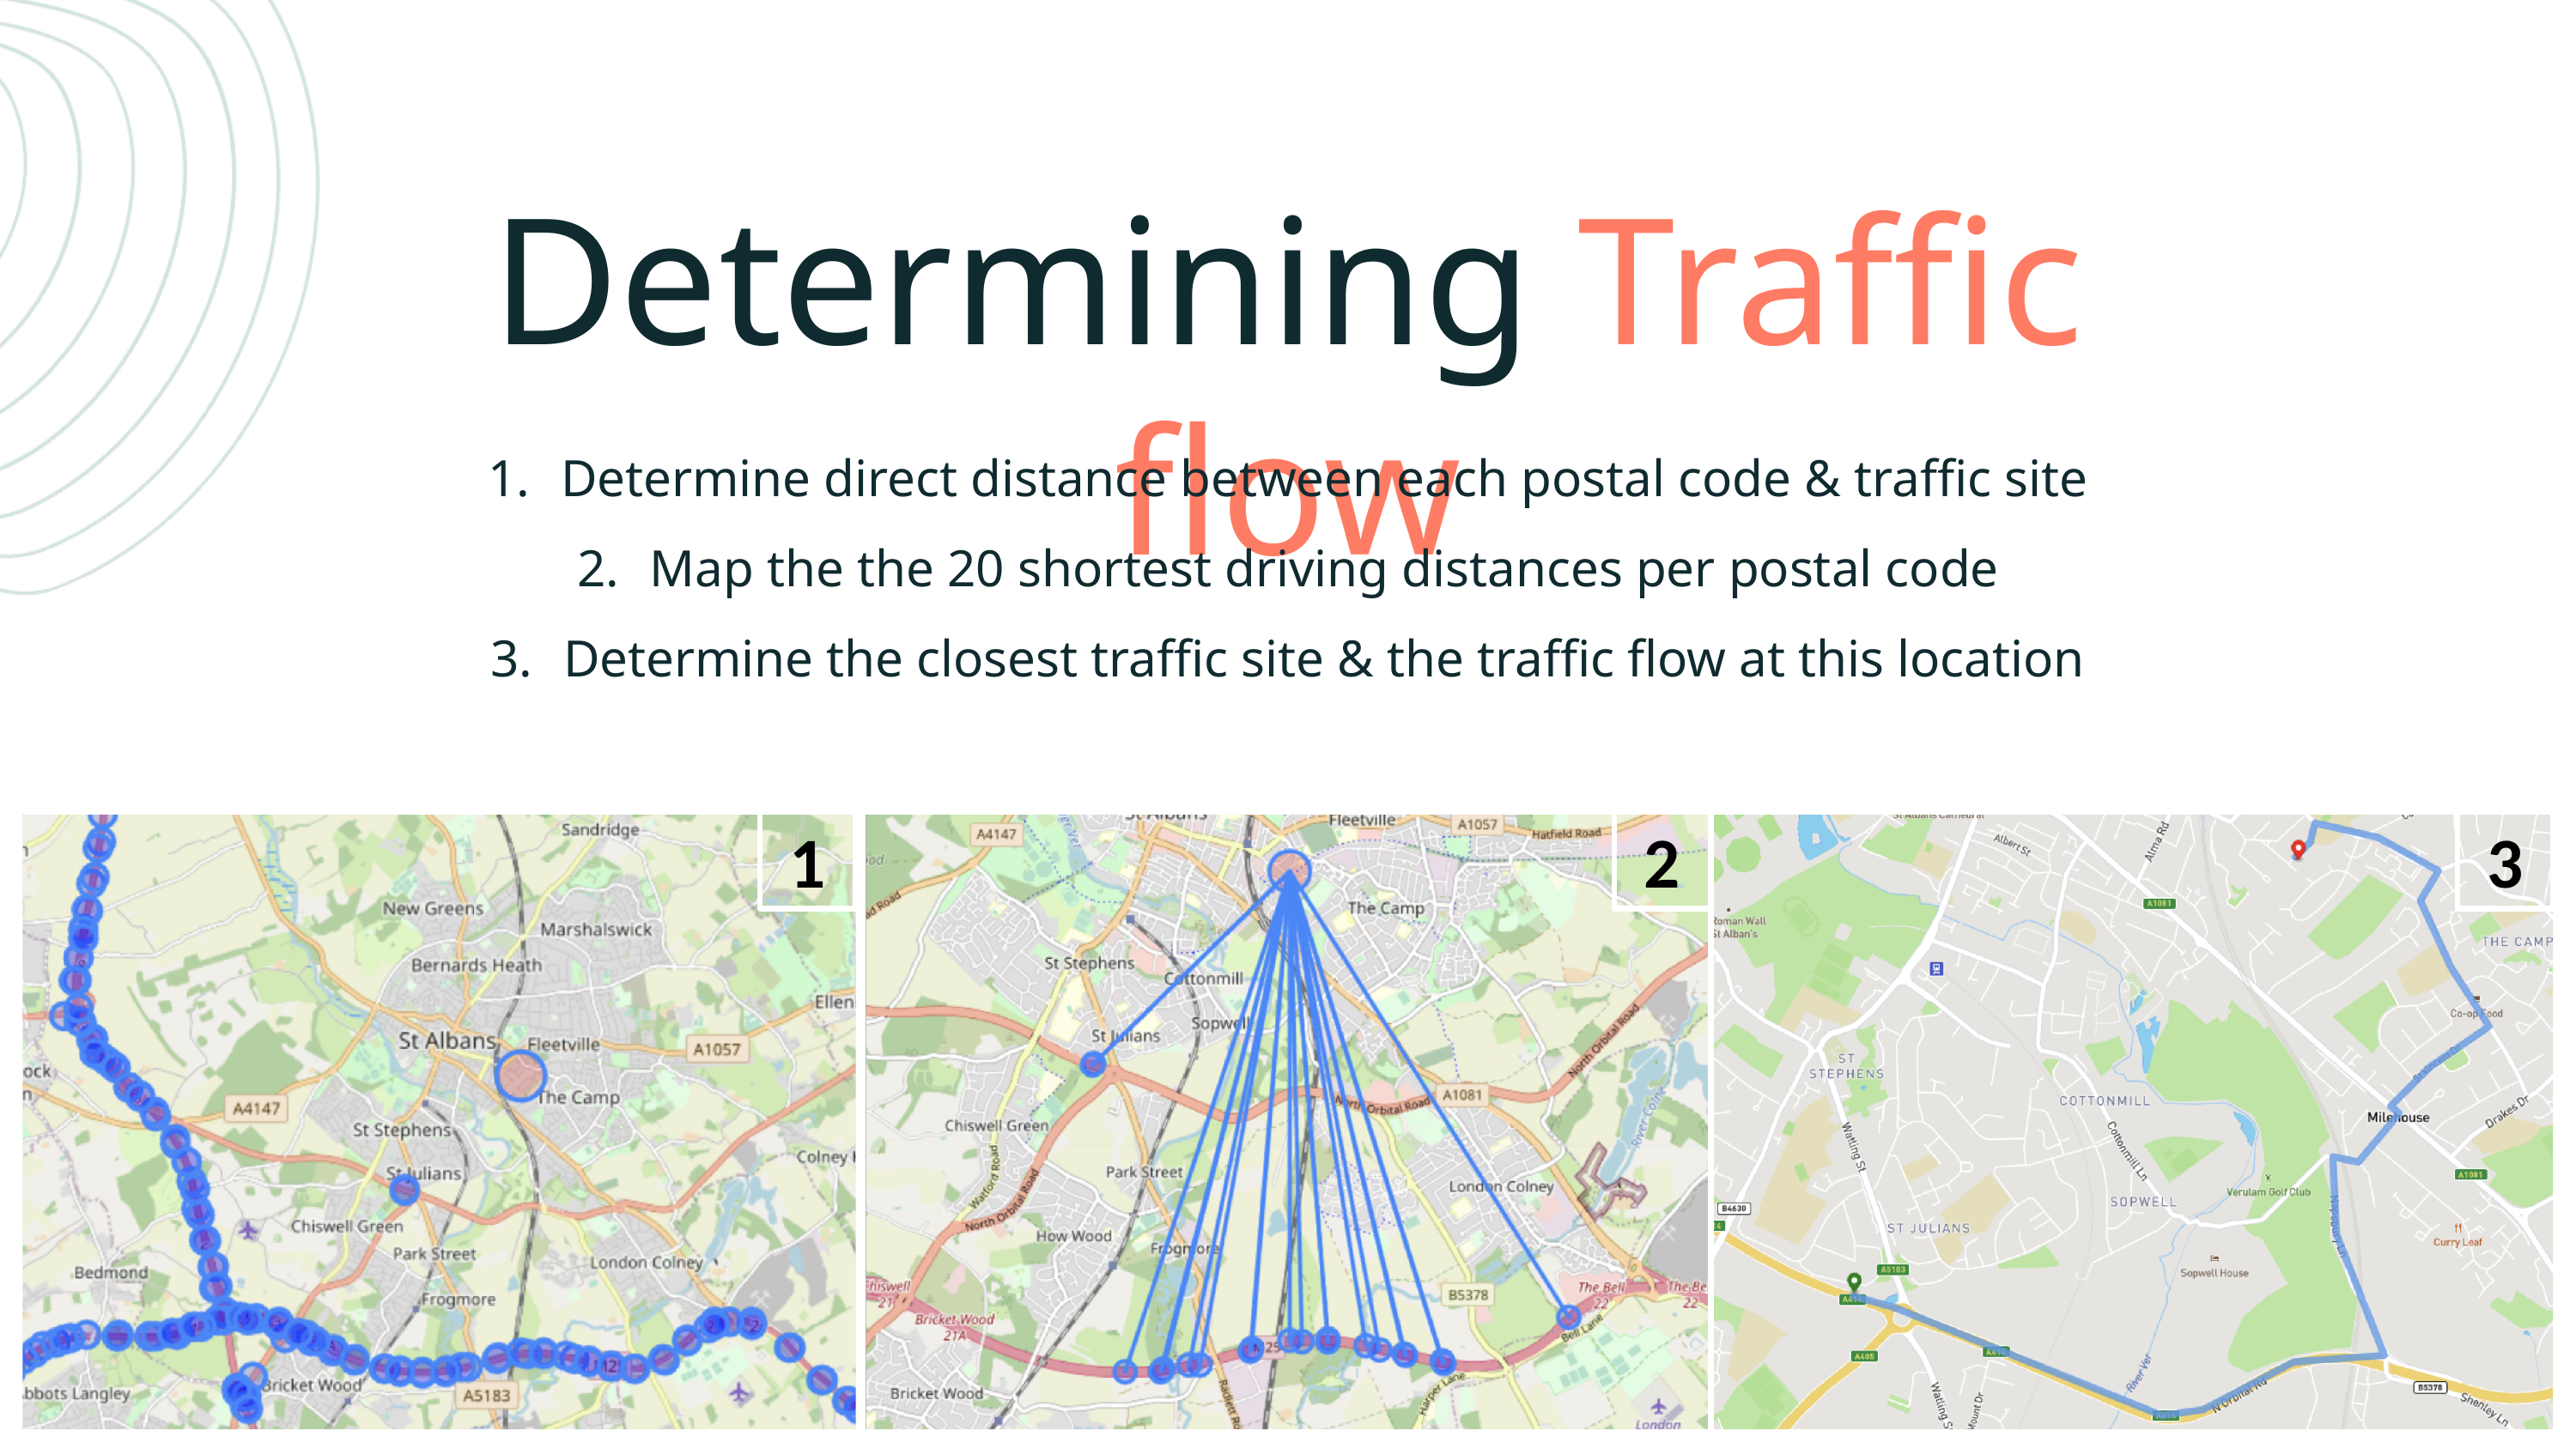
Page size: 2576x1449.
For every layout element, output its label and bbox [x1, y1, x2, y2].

text_box [1712, 809, 2554, 1429]
text_box [335, 168, 2240, 759]
picture [0, 0, 325, 619]
text_box [860, 809, 1711, 1429]
text_box [22, 809, 856, 1429]
